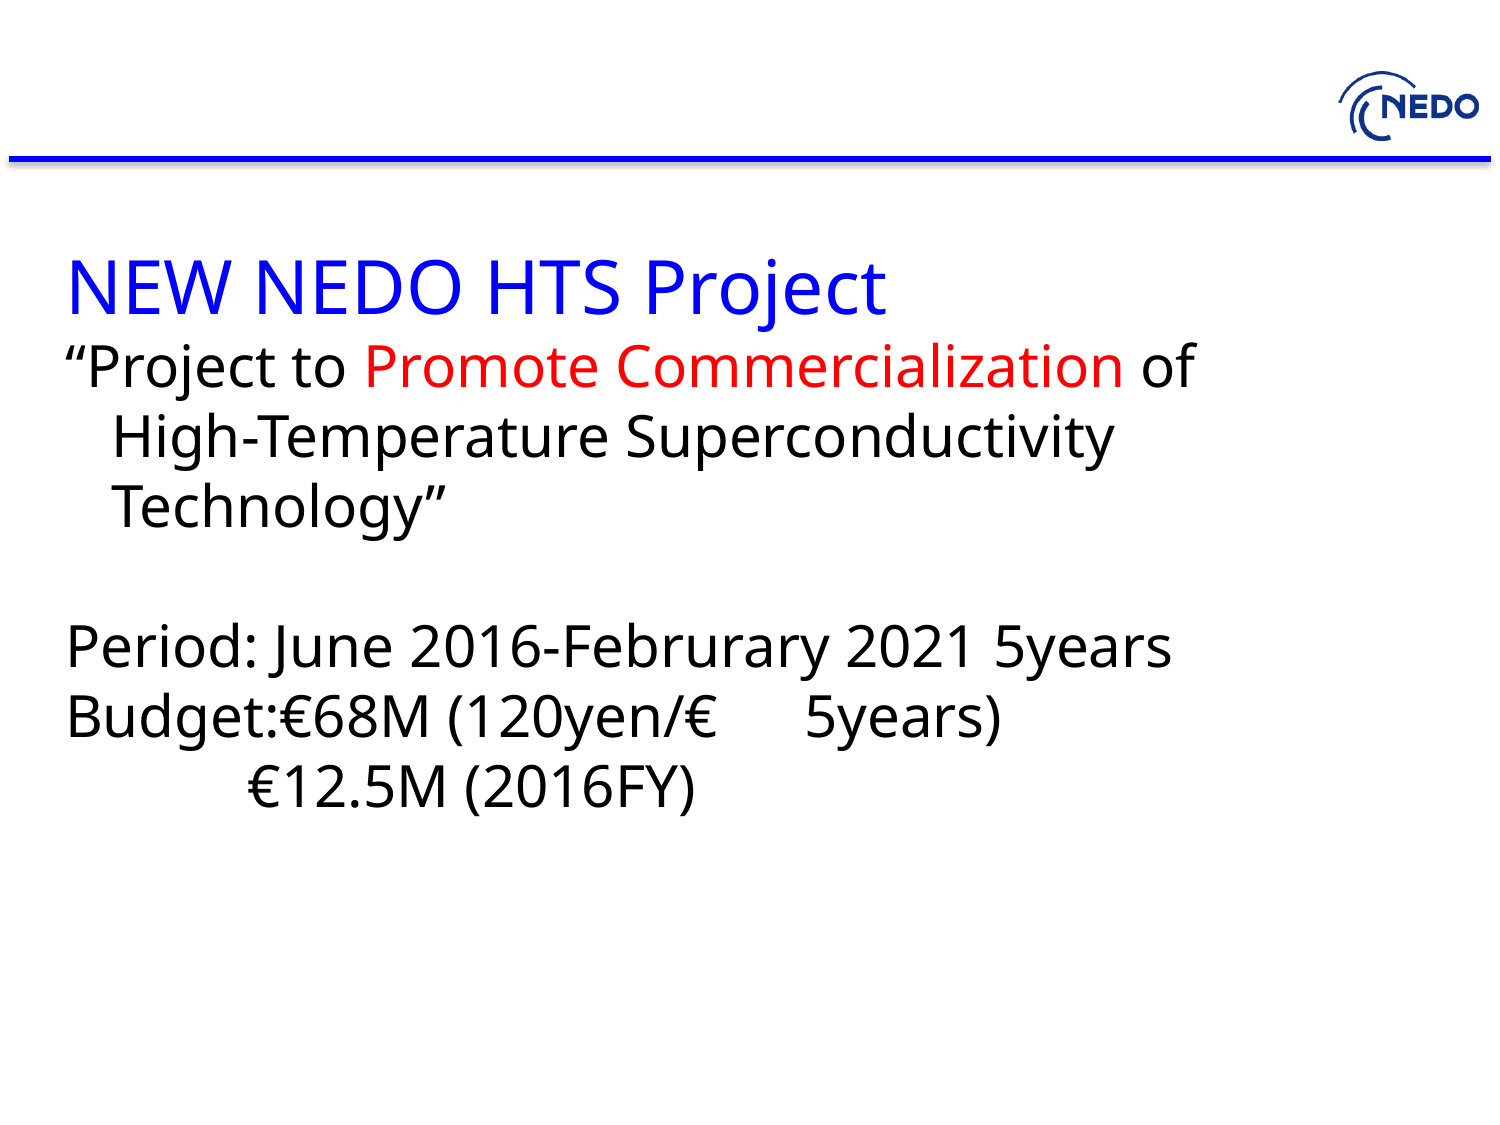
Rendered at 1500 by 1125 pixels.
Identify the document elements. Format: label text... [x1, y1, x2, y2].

text_box NEW NEDO HTS Project “Project to Promote Commercialization of High-Temperature Superconductivity Technology” Period: June 2016-Februrary 2021 5years Budget:€68M (120yen/€ 5years) €12.5M (2016FY) [50, 231, 1409, 827]
picture [1338, 71, 1479, 141]
